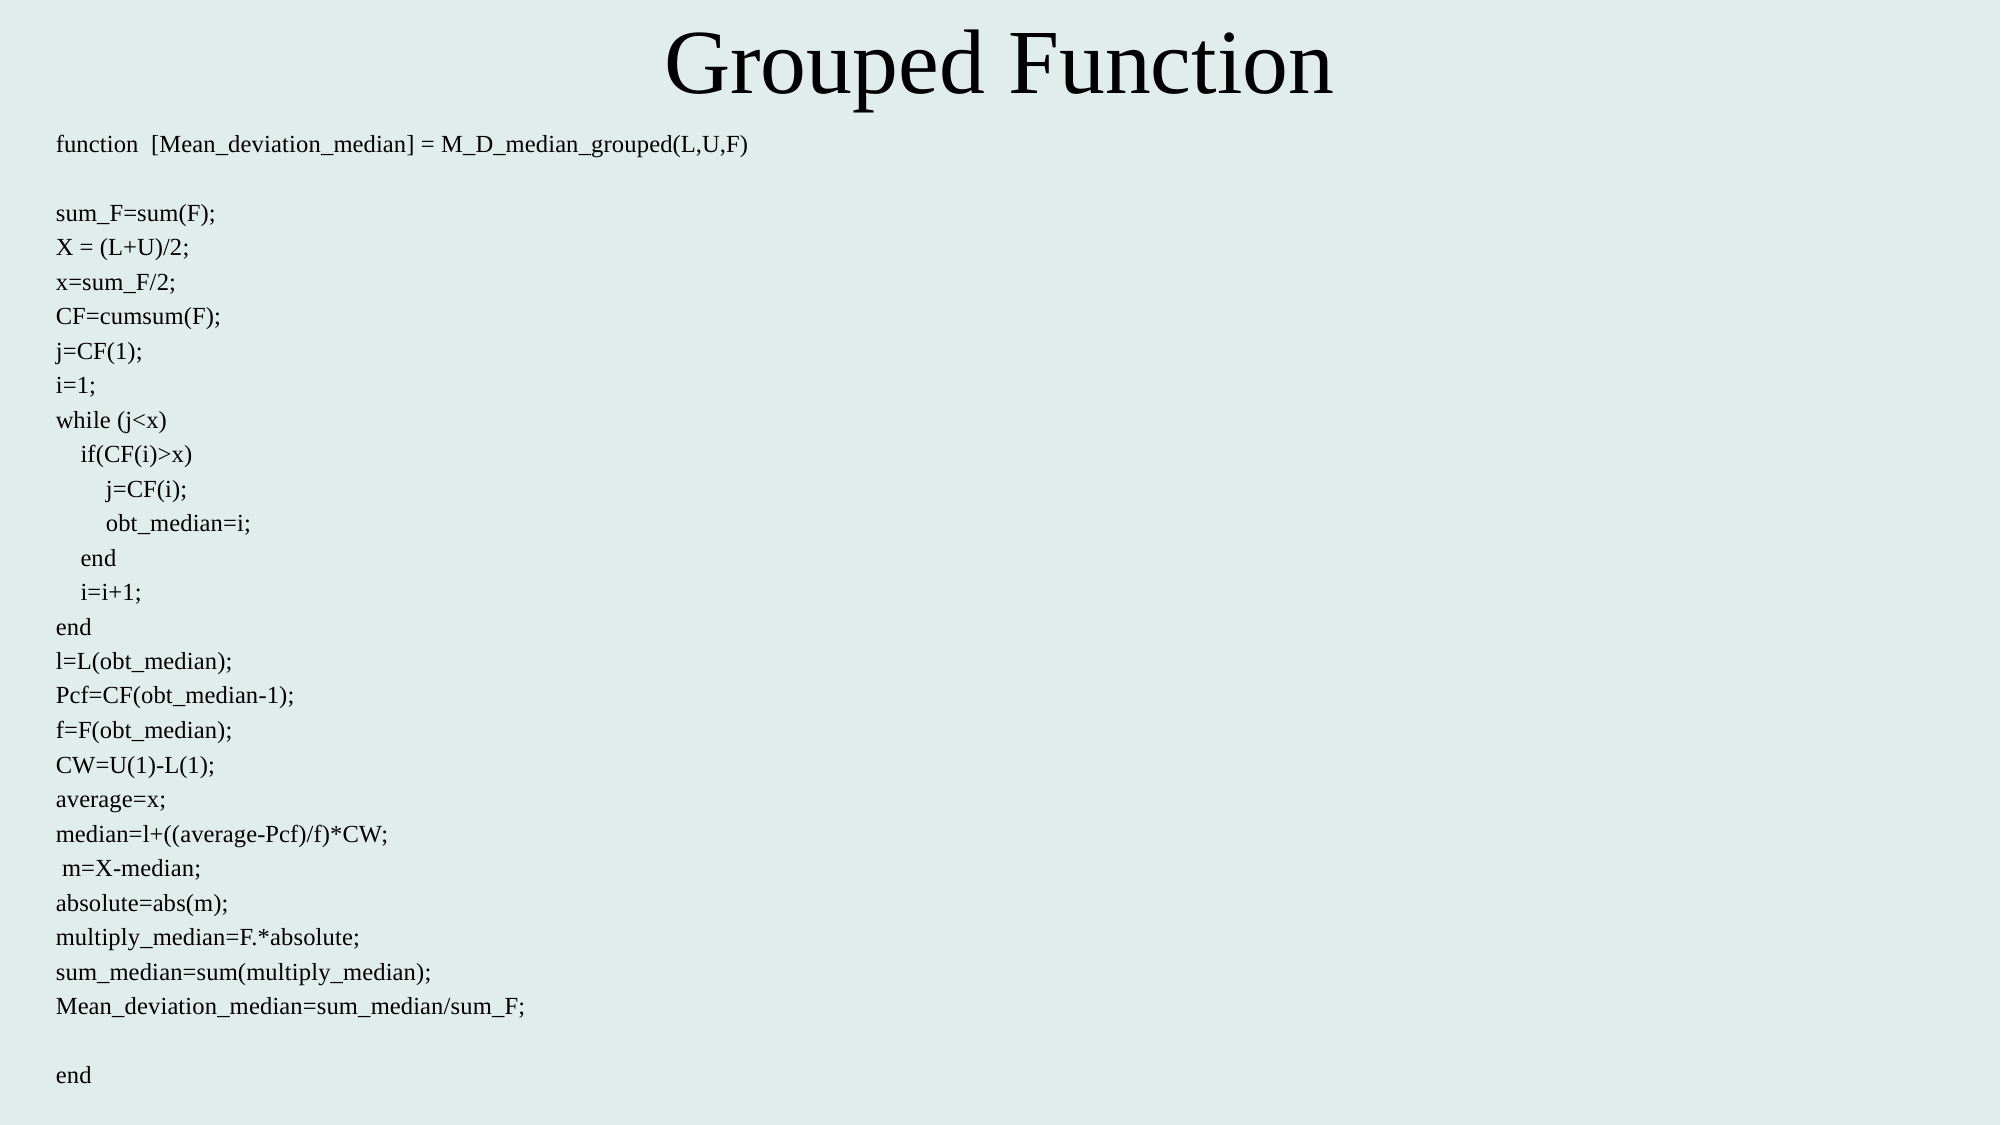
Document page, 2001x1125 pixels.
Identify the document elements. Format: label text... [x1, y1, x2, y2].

title Grouped Function [623, 0, 1377, 120]
list function [Mean_deviation_median] = M_D_median_grouped(L,U,F) sum_F=sum(F); X = (L+U)/2; x=sum_F/2; CF=cumsum(F); j=CF(1); i=1; while (j<x) if(CF(i)>x) j=CF(i); obt_median=i; end i=i+1; end l=L(obt_median); Pcf=CF(obt_median-1); f=F(obt_median); CW=U(1)-L(1); average=x; median=l+((average-Pcf)/f)*CW; m=X-median; absolute=abs(m); multiply_median=F.*absolute; sum_median=sum(multiply_median); Mean_deviation_median=sum_median/sum_F; end [40, 120, 1952, 1104]
